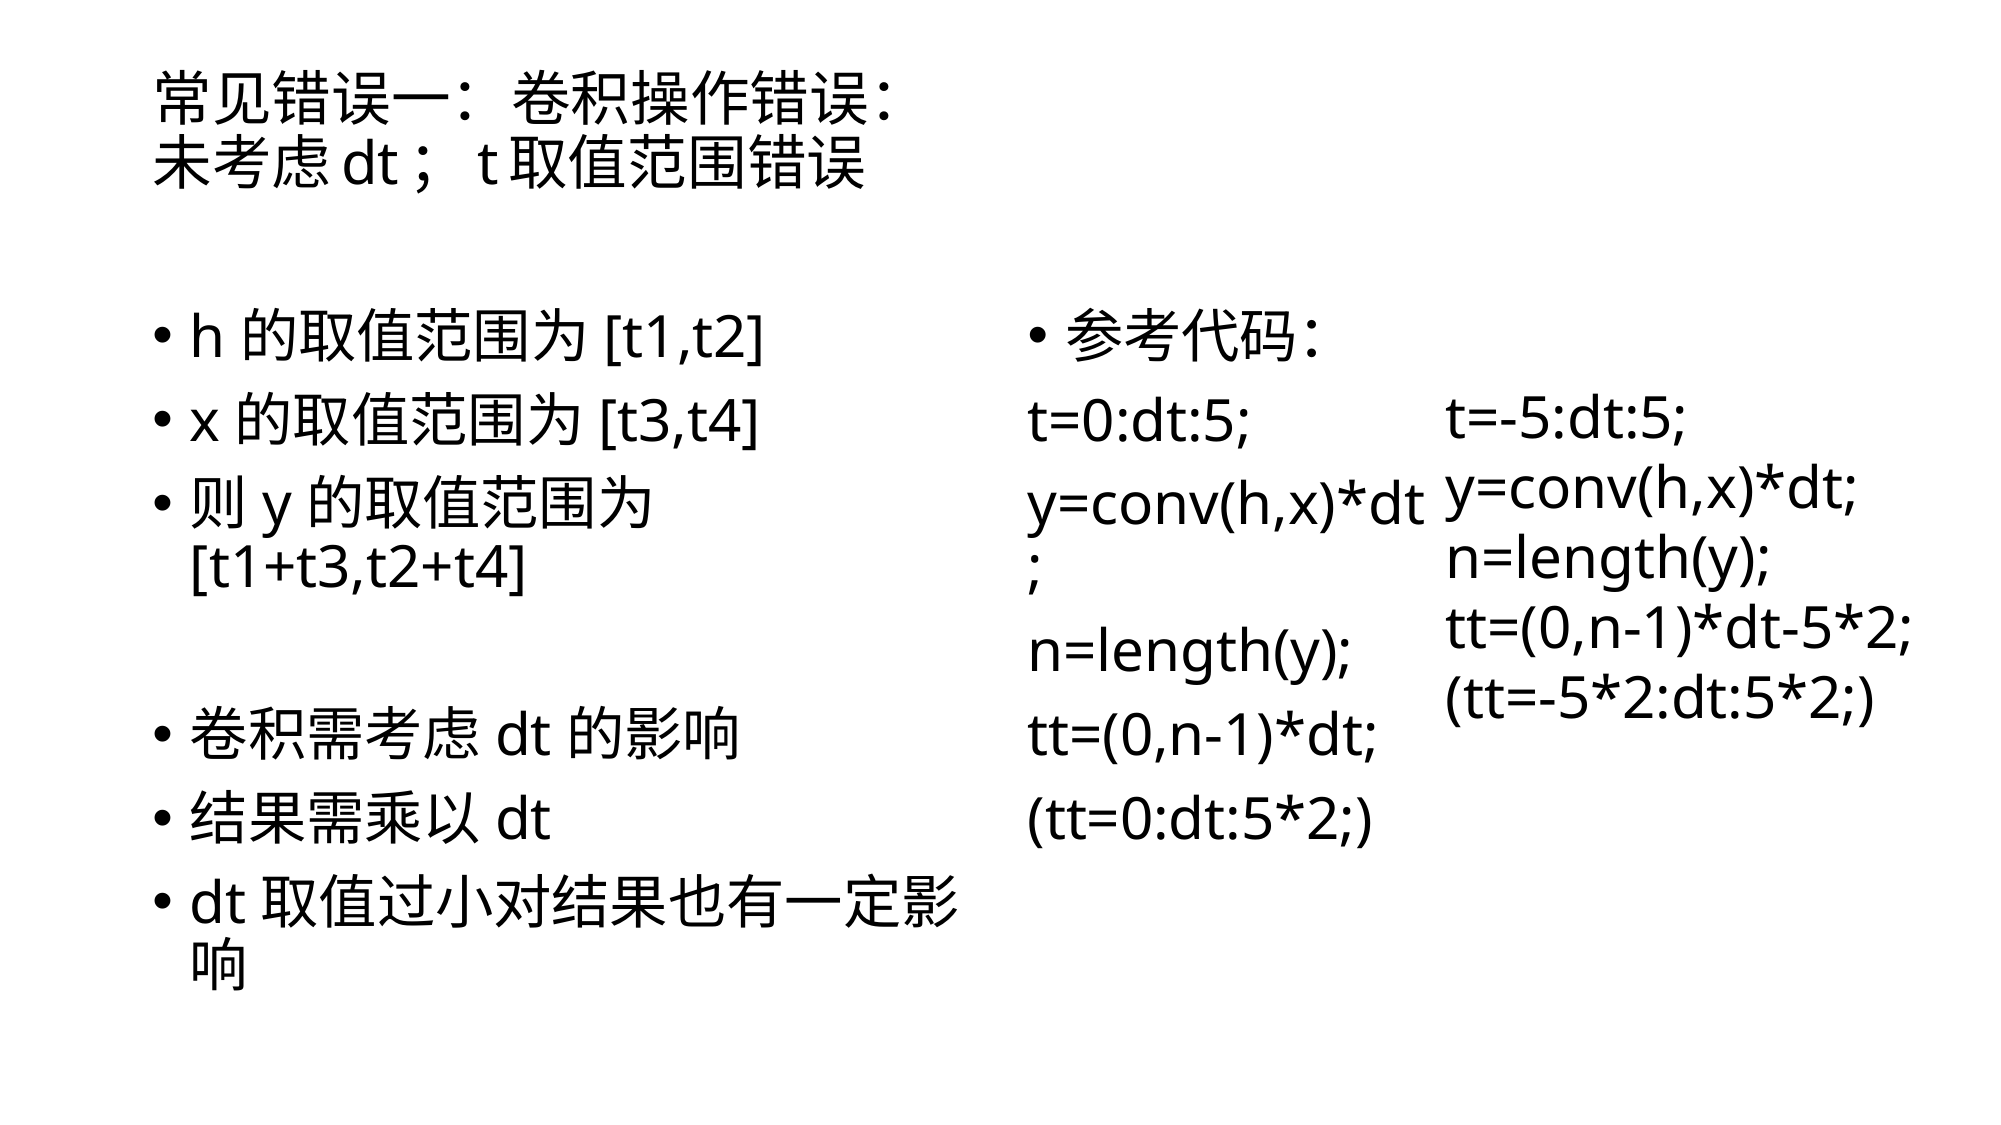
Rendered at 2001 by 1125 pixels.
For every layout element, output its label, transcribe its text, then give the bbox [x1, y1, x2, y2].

list 参考代码： t=0:dt:5; y=conv(h,x)*dt; n=length(y); tt=(0,n-1)*dt; (tt=0:dt:5*2;) [1012, 299, 1452, 1014]
text_box t=-5:dt:5; y=conv(h,x)*dt; n=length(y); tt=(0,n-1)*dt-5*2; (tt=-5*2:dt:5*2;) [1430, 373, 1929, 808]
list h的取值范围为[t1,t2] x的取值范围为[t3,t4] 则y的取值范围为[t1+t3,t2+t4] 卷积需考虑dt的影响 结果需乘以dt dt取值过小对结果也有一定影响 [137, 299, 988, 1014]
title 常见错误一：卷积操作错误： 未考虑dt；t取值范围错误 [137, 59, 1863, 278]
